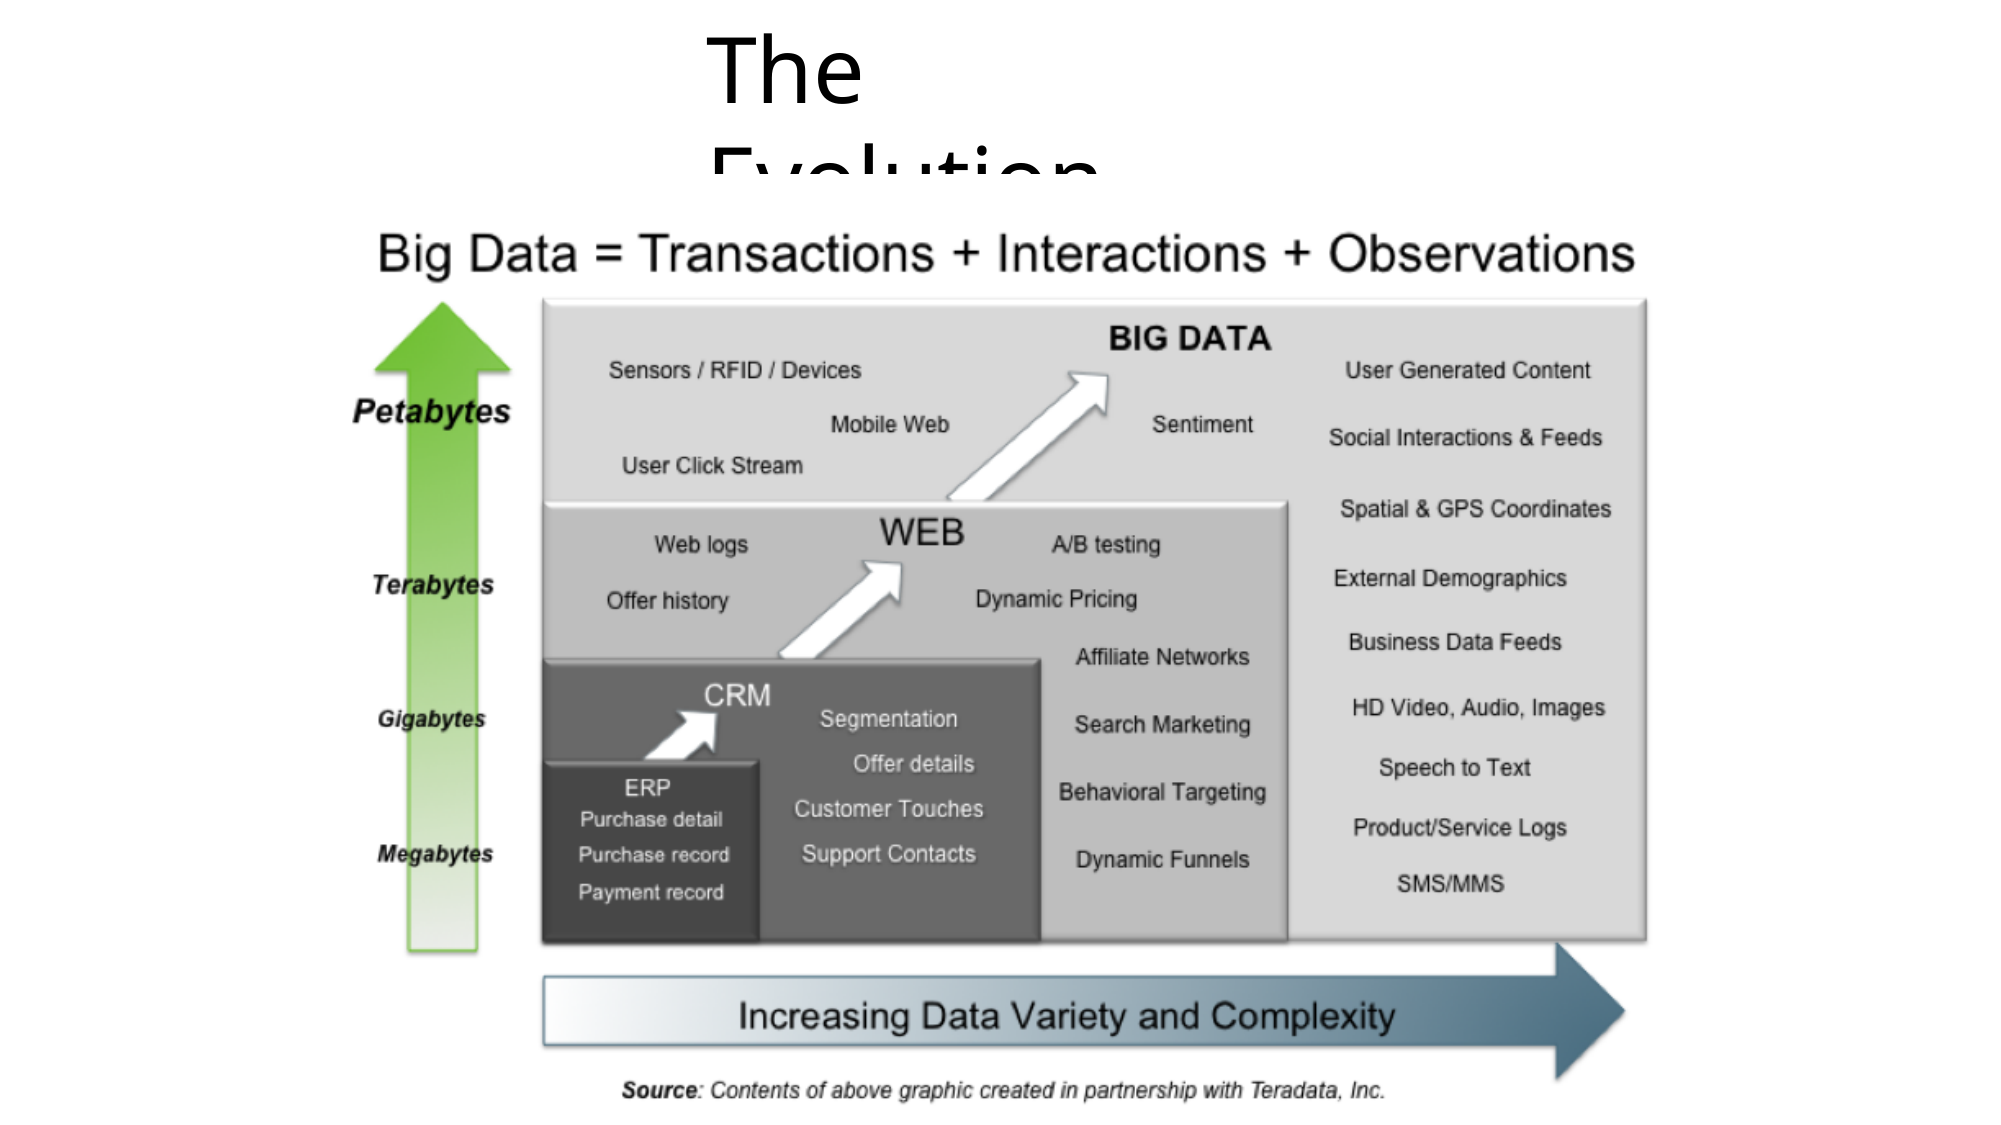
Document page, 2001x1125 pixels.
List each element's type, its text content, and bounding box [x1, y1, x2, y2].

text_box [338, 174, 1662, 1110]
title The Evolution… [703, 10, 1272, 174]
